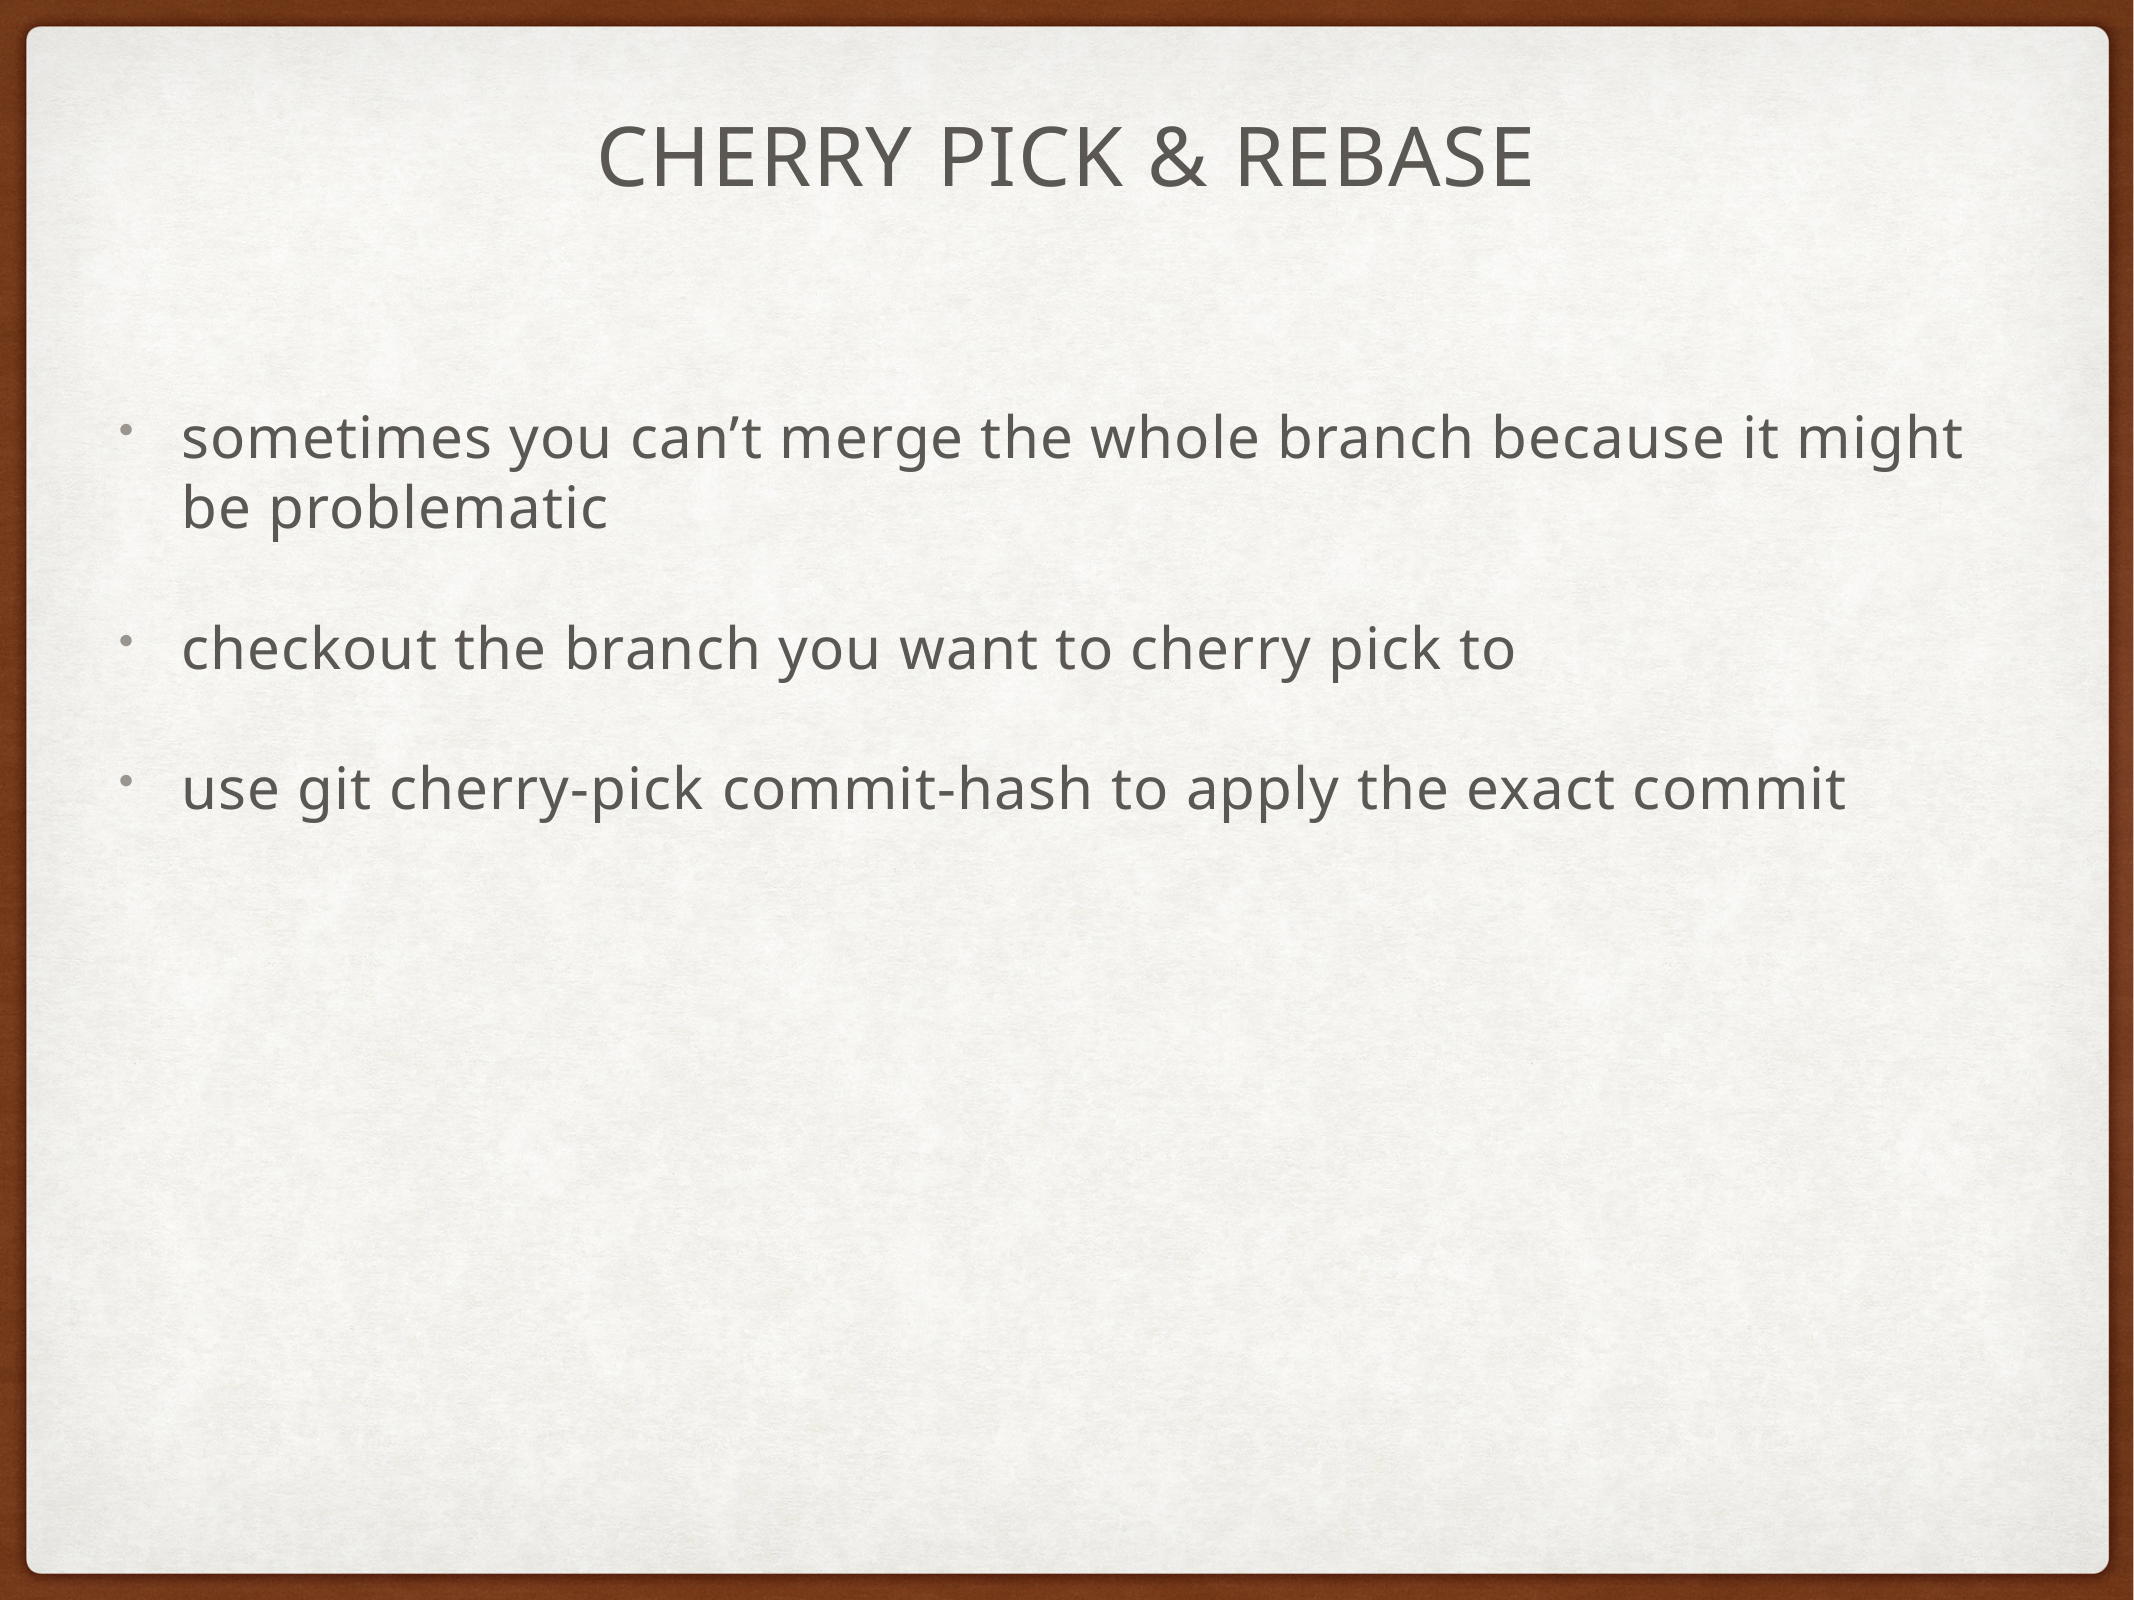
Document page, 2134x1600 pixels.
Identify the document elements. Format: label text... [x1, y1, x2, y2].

list sometimes you can’t merge the whole branch because it might be problematic checkout the branch you want to cherry pick to use git cherry-pick commit-hash to apply the exact commit [109, 391, 2024, 1451]
title Cherry pick & Rebase [109, 95, 2024, 220]
picture [0, 0, 2134, 1600]
